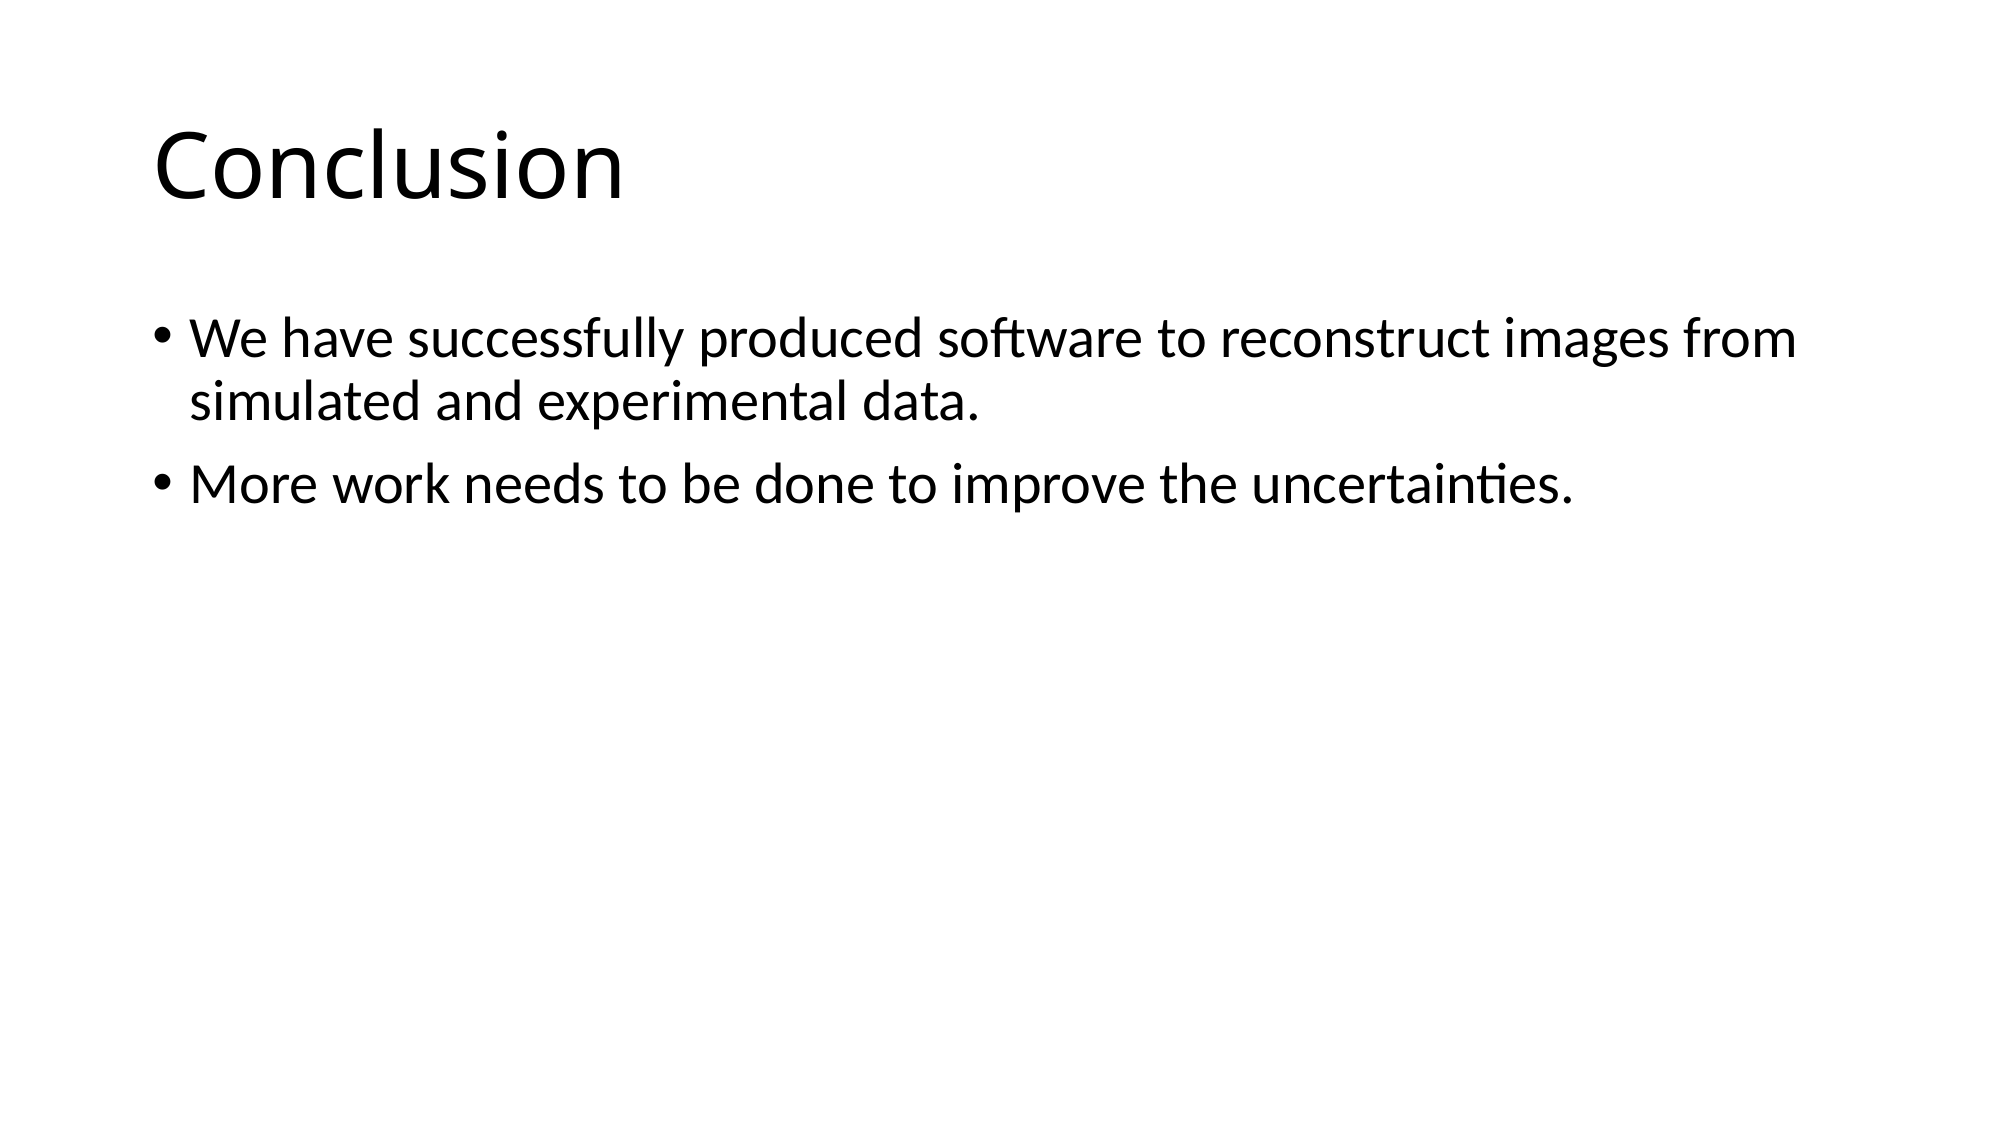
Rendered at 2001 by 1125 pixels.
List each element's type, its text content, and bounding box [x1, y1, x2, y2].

title Conclusion [137, 59, 1863, 278]
list We have successfully produced software to reconstruct images from simulated and experimental data. More work needs to be done to improve the uncertainties. [137, 299, 1863, 1014]
